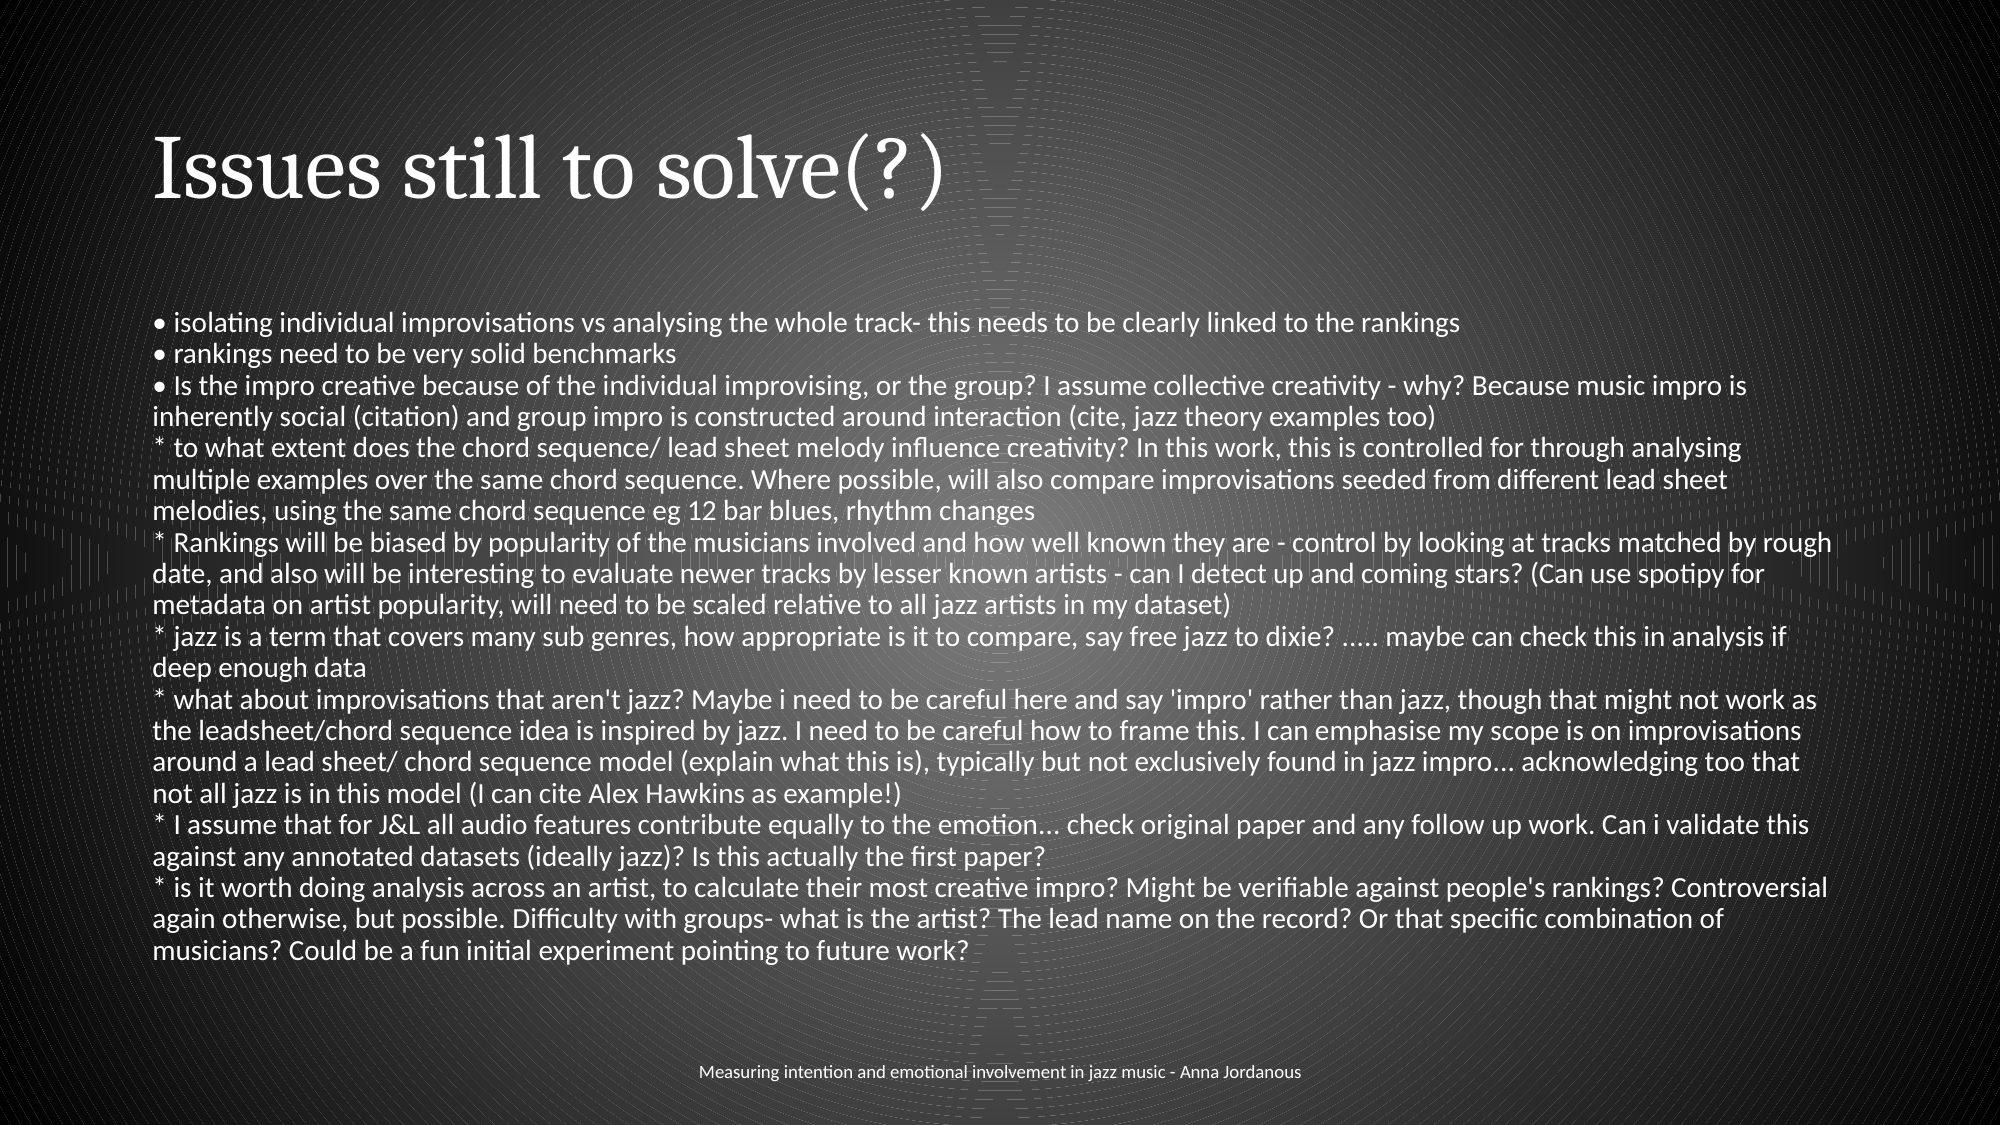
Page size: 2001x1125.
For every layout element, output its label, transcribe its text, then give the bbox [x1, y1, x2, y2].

title Issues still to solve(?) [137, 59, 1863, 278]
footer Measuring intention and emotional involvement in jazz music - Anna Jordanous [662, 1042, 1338, 1103]
list • isolating individual improvisations vs analysing the whole track- this needs to be clearly linked to the rankings • rankings need to be very solid benchmarks • Is the impro creative because of the individual improvising, or the group? I assume collective creativity - why? Because music impro is inherently social (citation) and group impro is constructed around interaction (cite, jazz theory examples too) * to what extent does the chord sequence/ lead sheet melody influence creativity? In this work, this is controlled for through analysing multiple examples over the same chord sequence. Where possible, will also compare improvisations seeded from different lead sheet melodies, using the same chord sequence eg 12 bar blues, rhythm changes * Rankings will be biased by popularity of the musicians involved and how well known they are - control by looking at tracks matched by rough date, and also will be interesting to evaluate newer tracks by lesser known artists - can I detect up and coming stars? (Can use spotipy for metadata on artist popularity, will need to be scaled relative to all jazz artists in my dataset) * jazz is a term that covers many sub genres, how appropriate is it to compare, say free jazz to dixie? ..... maybe can check this in analysis if deep enough data * what about improvisations that aren't jazz? Maybe i need to be careful here and say 'impro' rather than jazz, though that might not work as the leadsheet/chord sequence idea is inspired by jazz. I need to be careful how to frame this. I can emphasise my scope is on improvisations around a lead sheet/ chord sequence model (explain what this is), typically but not exclusively found in jazz impro... acknowledging too that not all jazz is in this model (I can cite Alex Hawkins as example!) * I assume that for J&L all audio features contribute equally to the emotion... check original paper and any follow up work. Can i validate this against any annotated datasets (ideally jazz)? Is this actually the first paper? * is it worth doing analysis across an artist, to calculate their most creative impro? Might be verifiable against people's rankings? Controversial again otherwise, but possible. Difficulty with groups- what is the artist? The lead name on the record? Or that specific combination of musicians? Could be a fun initial experiment pointing to future work? [137, 299, 1863, 1014]
